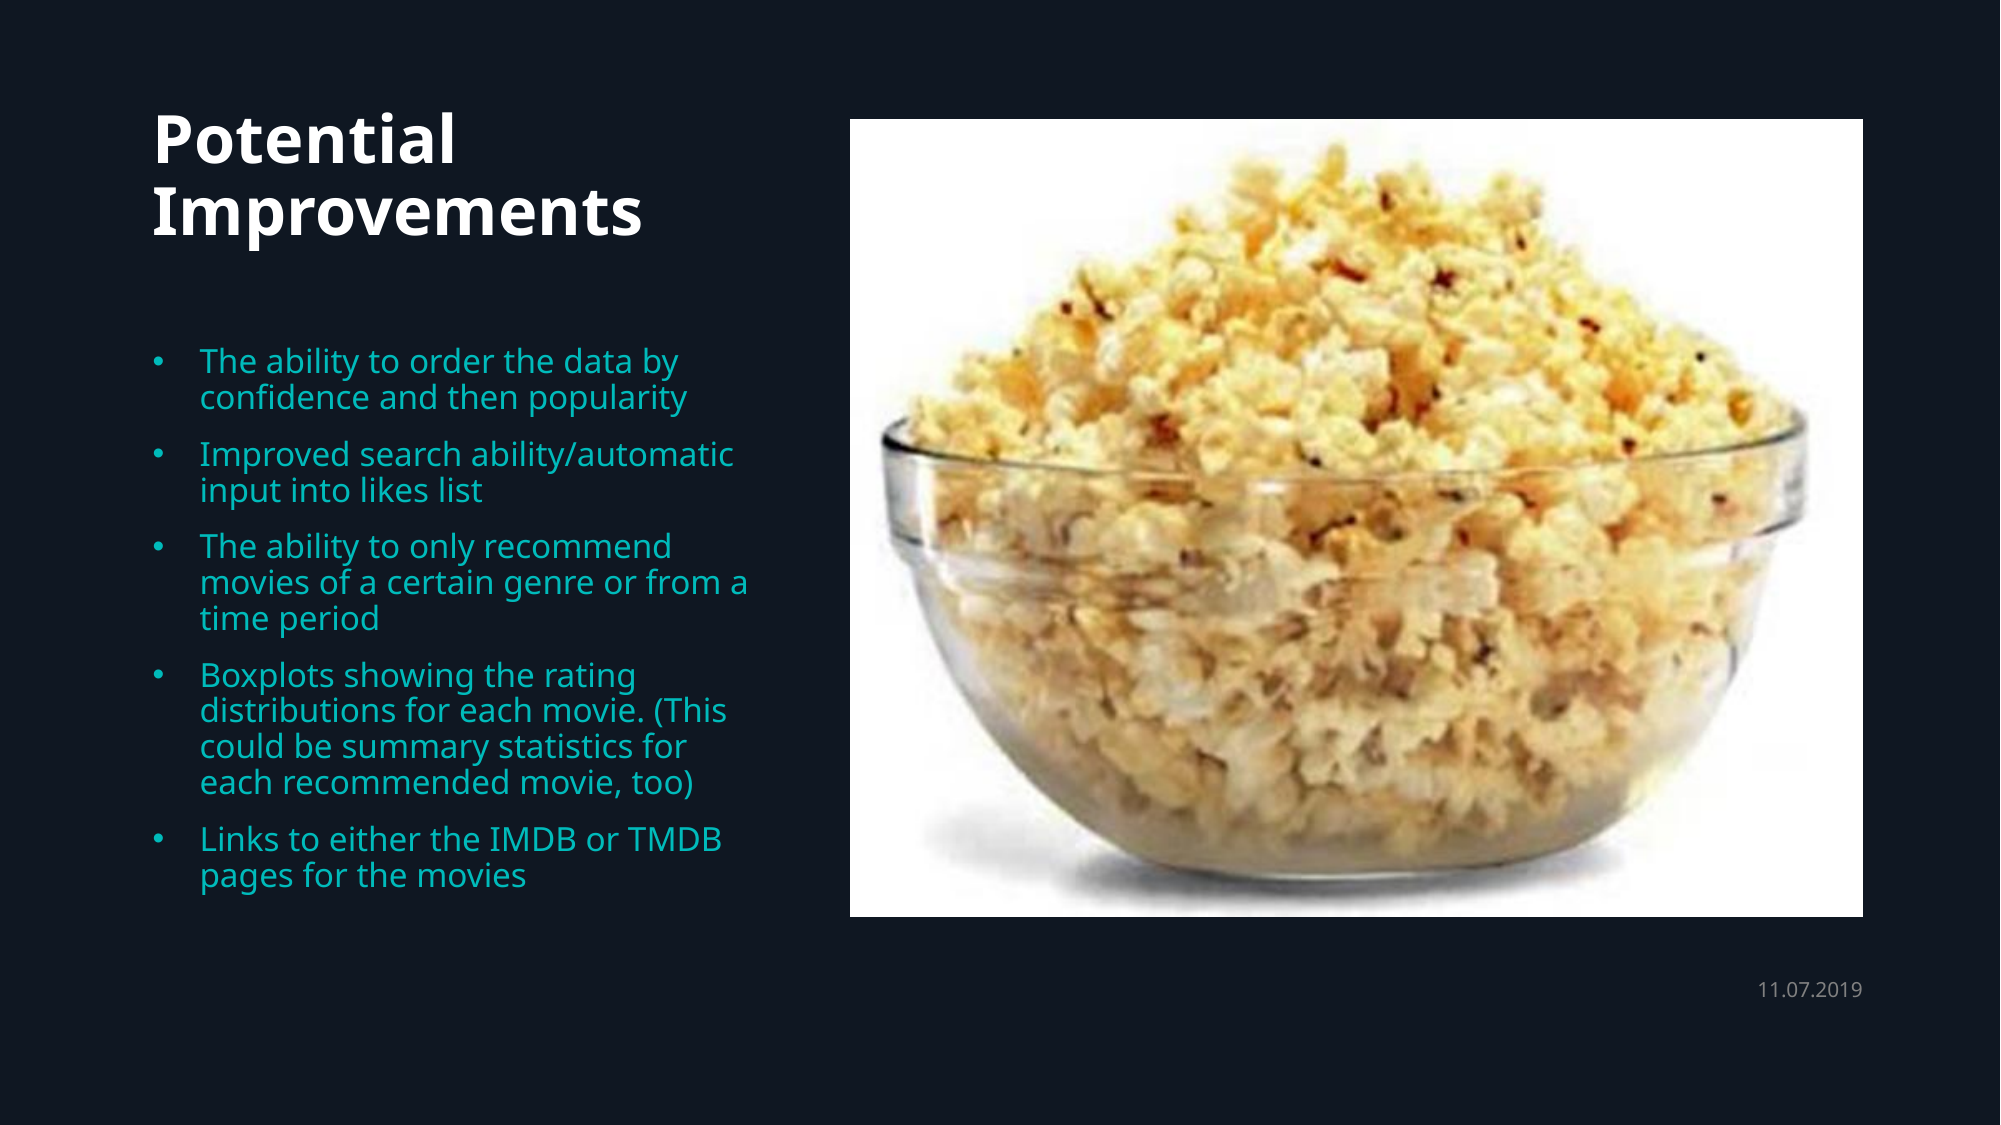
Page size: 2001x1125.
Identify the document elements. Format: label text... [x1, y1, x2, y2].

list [850, 119, 1863, 917]
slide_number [1643, 964, 1863, 1014]
list The ability to order the data by confidence and then popularity Improved search ability/automatic input into likes list The ability to only recommend movies of a certain genre or from a time period Boxplots showing the rating distributions for each movie. (This could be summary statistics for each recommended movie, too) Links to either the IMDB or TMDB pages for the movies [137, 337, 783, 963]
title Potential Improvements [137, 75, 783, 337]
